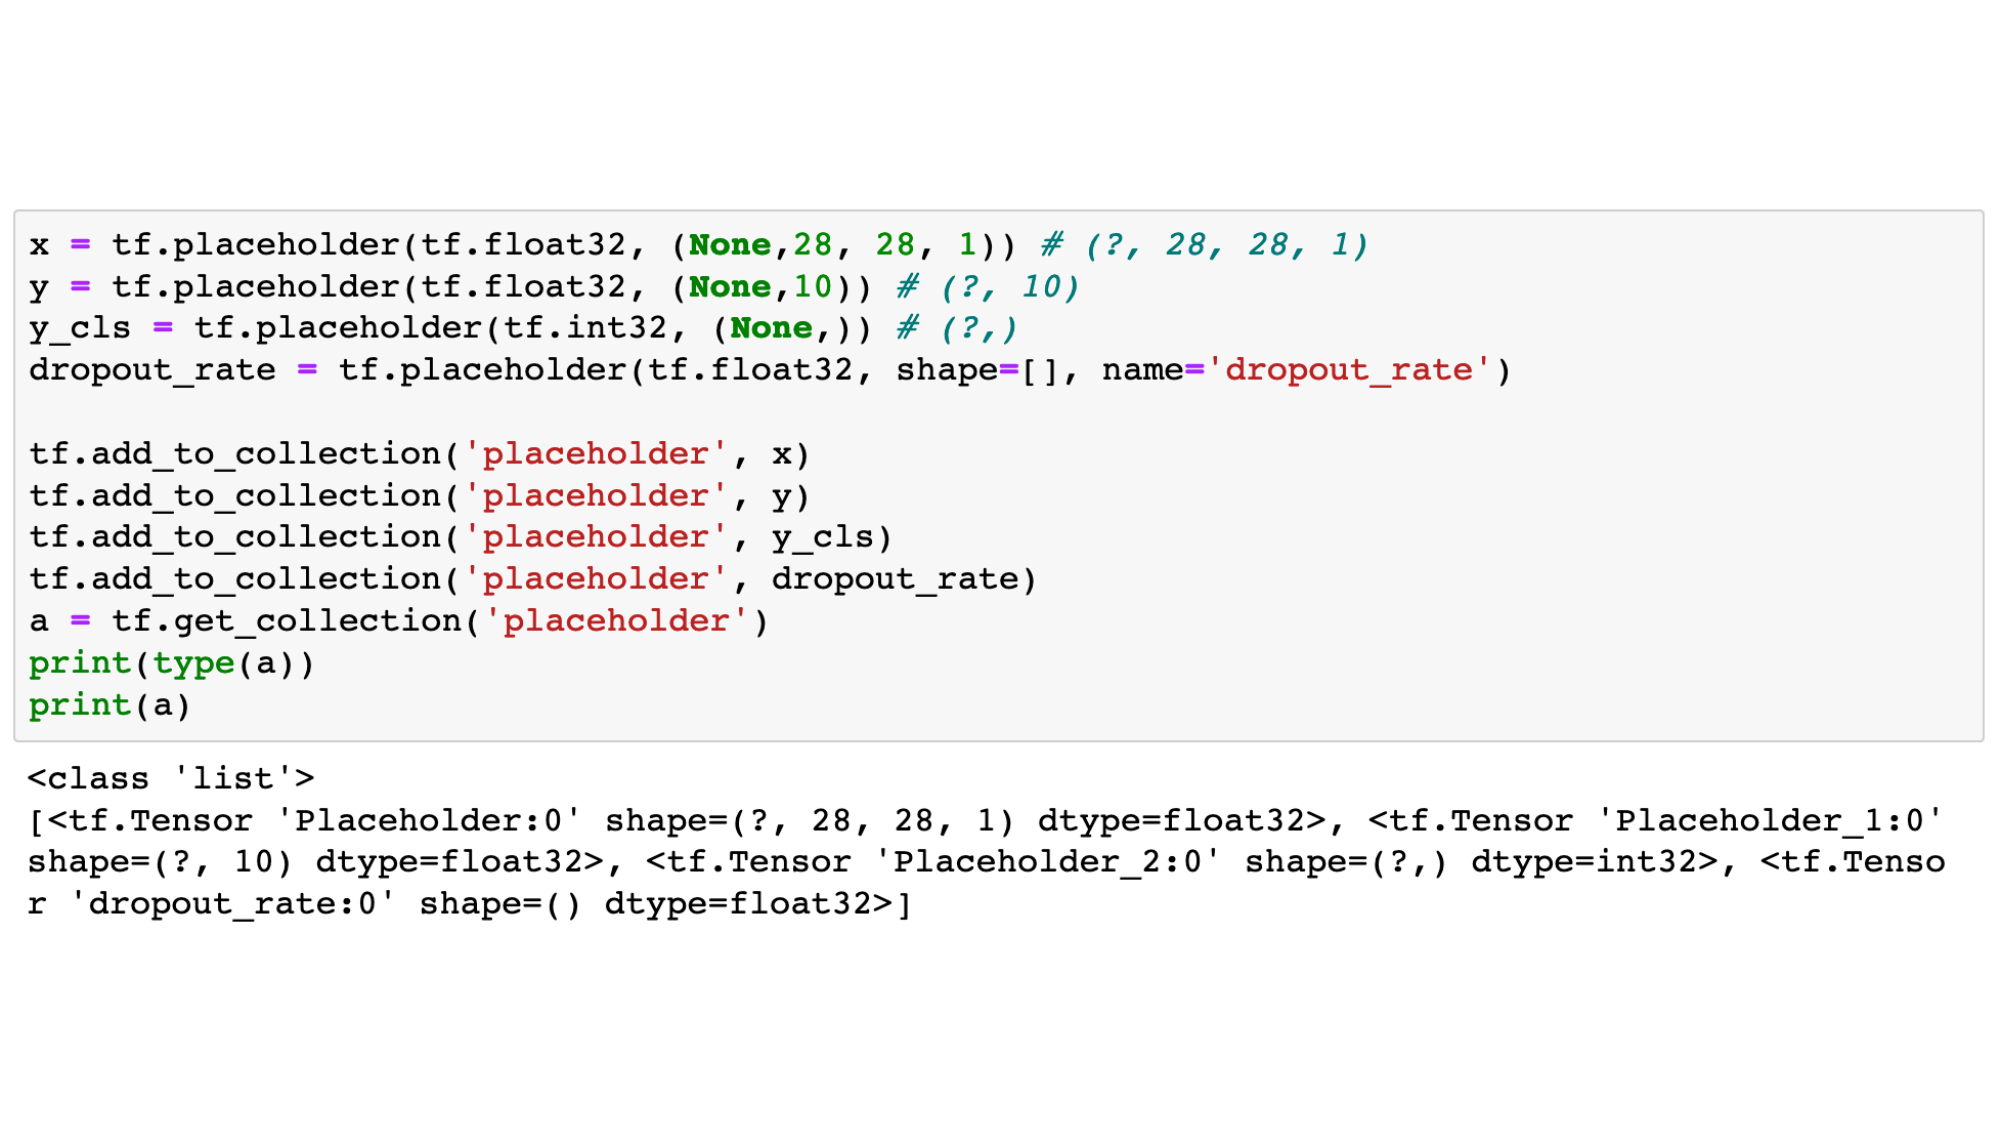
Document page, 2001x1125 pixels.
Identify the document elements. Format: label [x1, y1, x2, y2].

picture [0, 191, 2000, 933]
